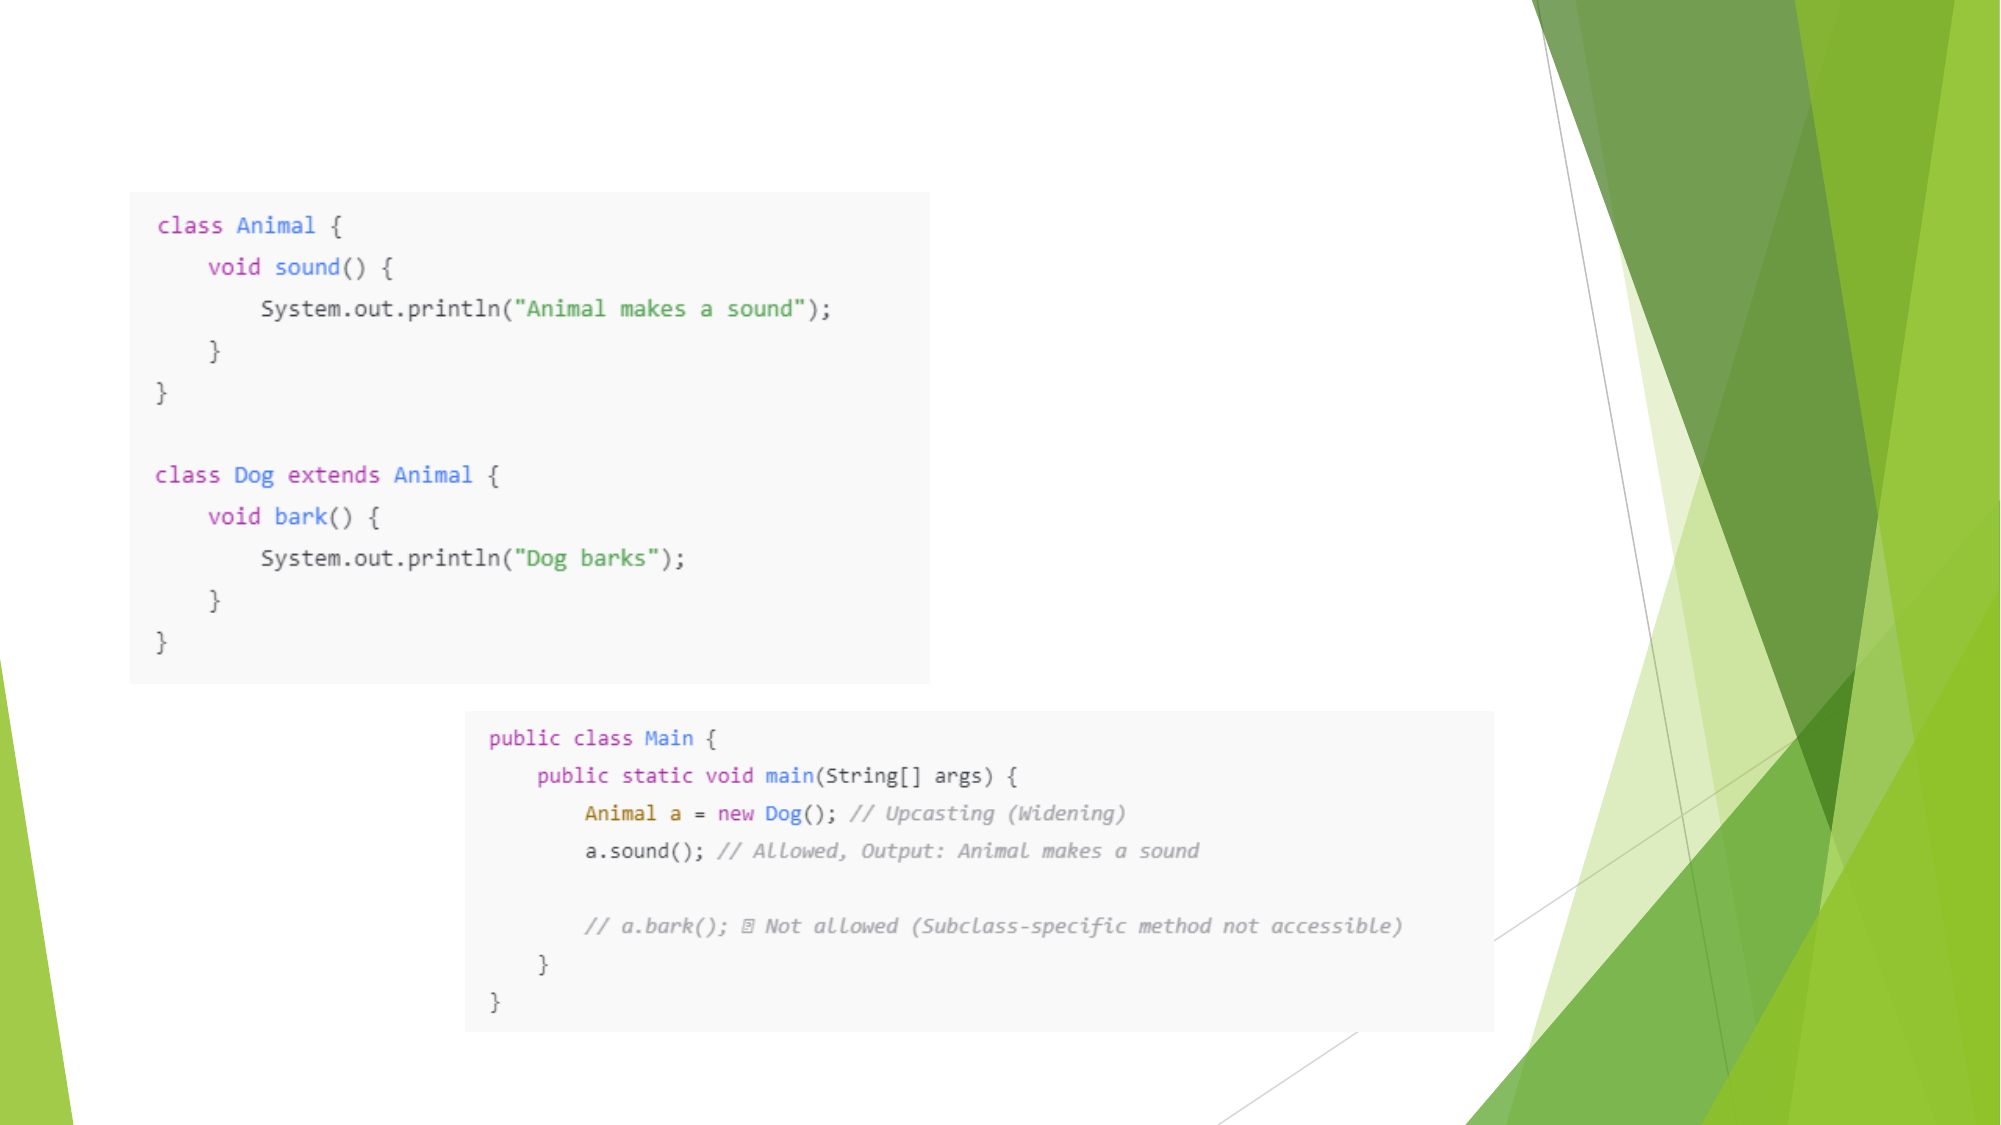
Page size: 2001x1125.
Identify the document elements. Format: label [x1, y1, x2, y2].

picture [130, 192, 931, 684]
picture [464, 711, 1494, 1033]
